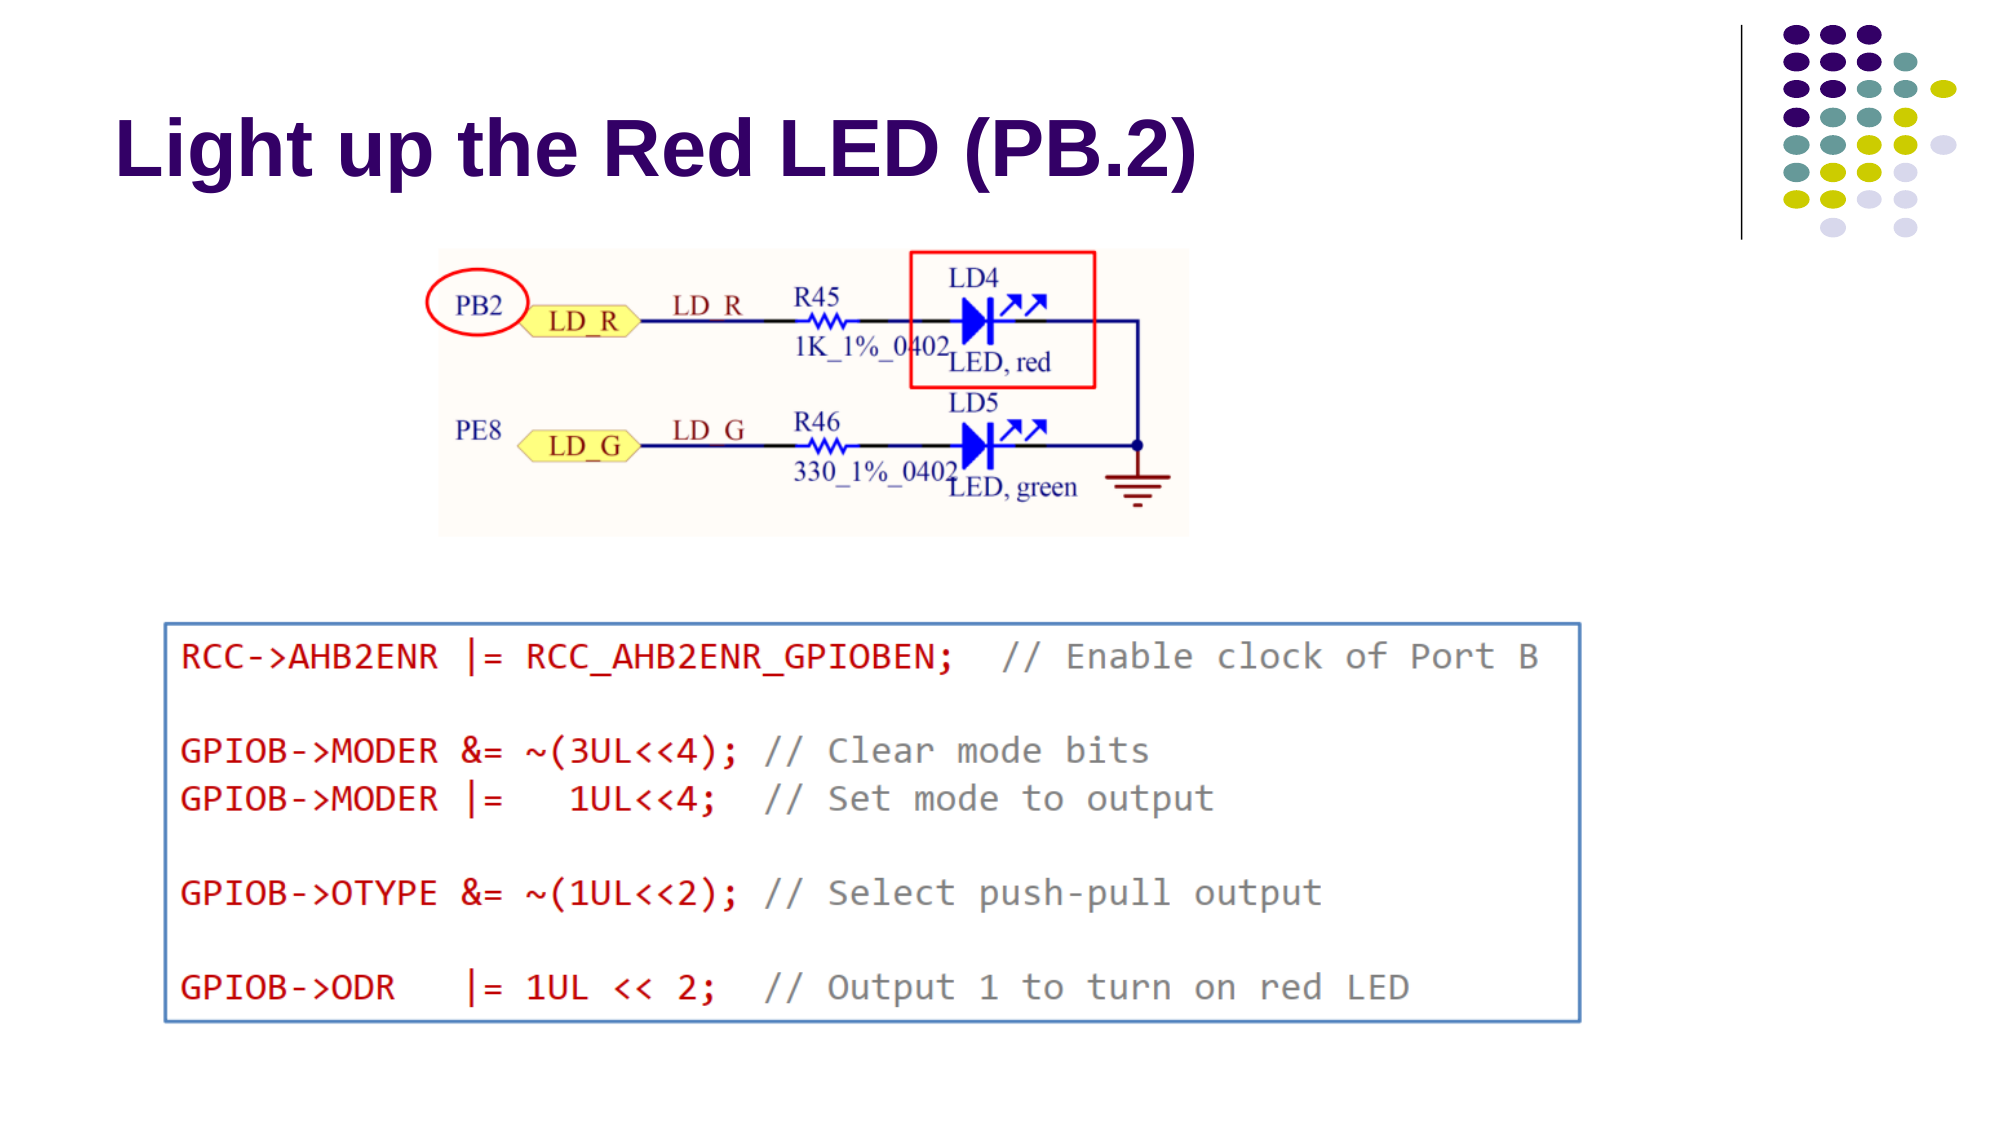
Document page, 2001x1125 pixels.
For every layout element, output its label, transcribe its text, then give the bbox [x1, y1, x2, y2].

picture [99, 224, 1619, 1068]
title Light up the Red LED (PB.2) [99, 42, 1750, 200]
